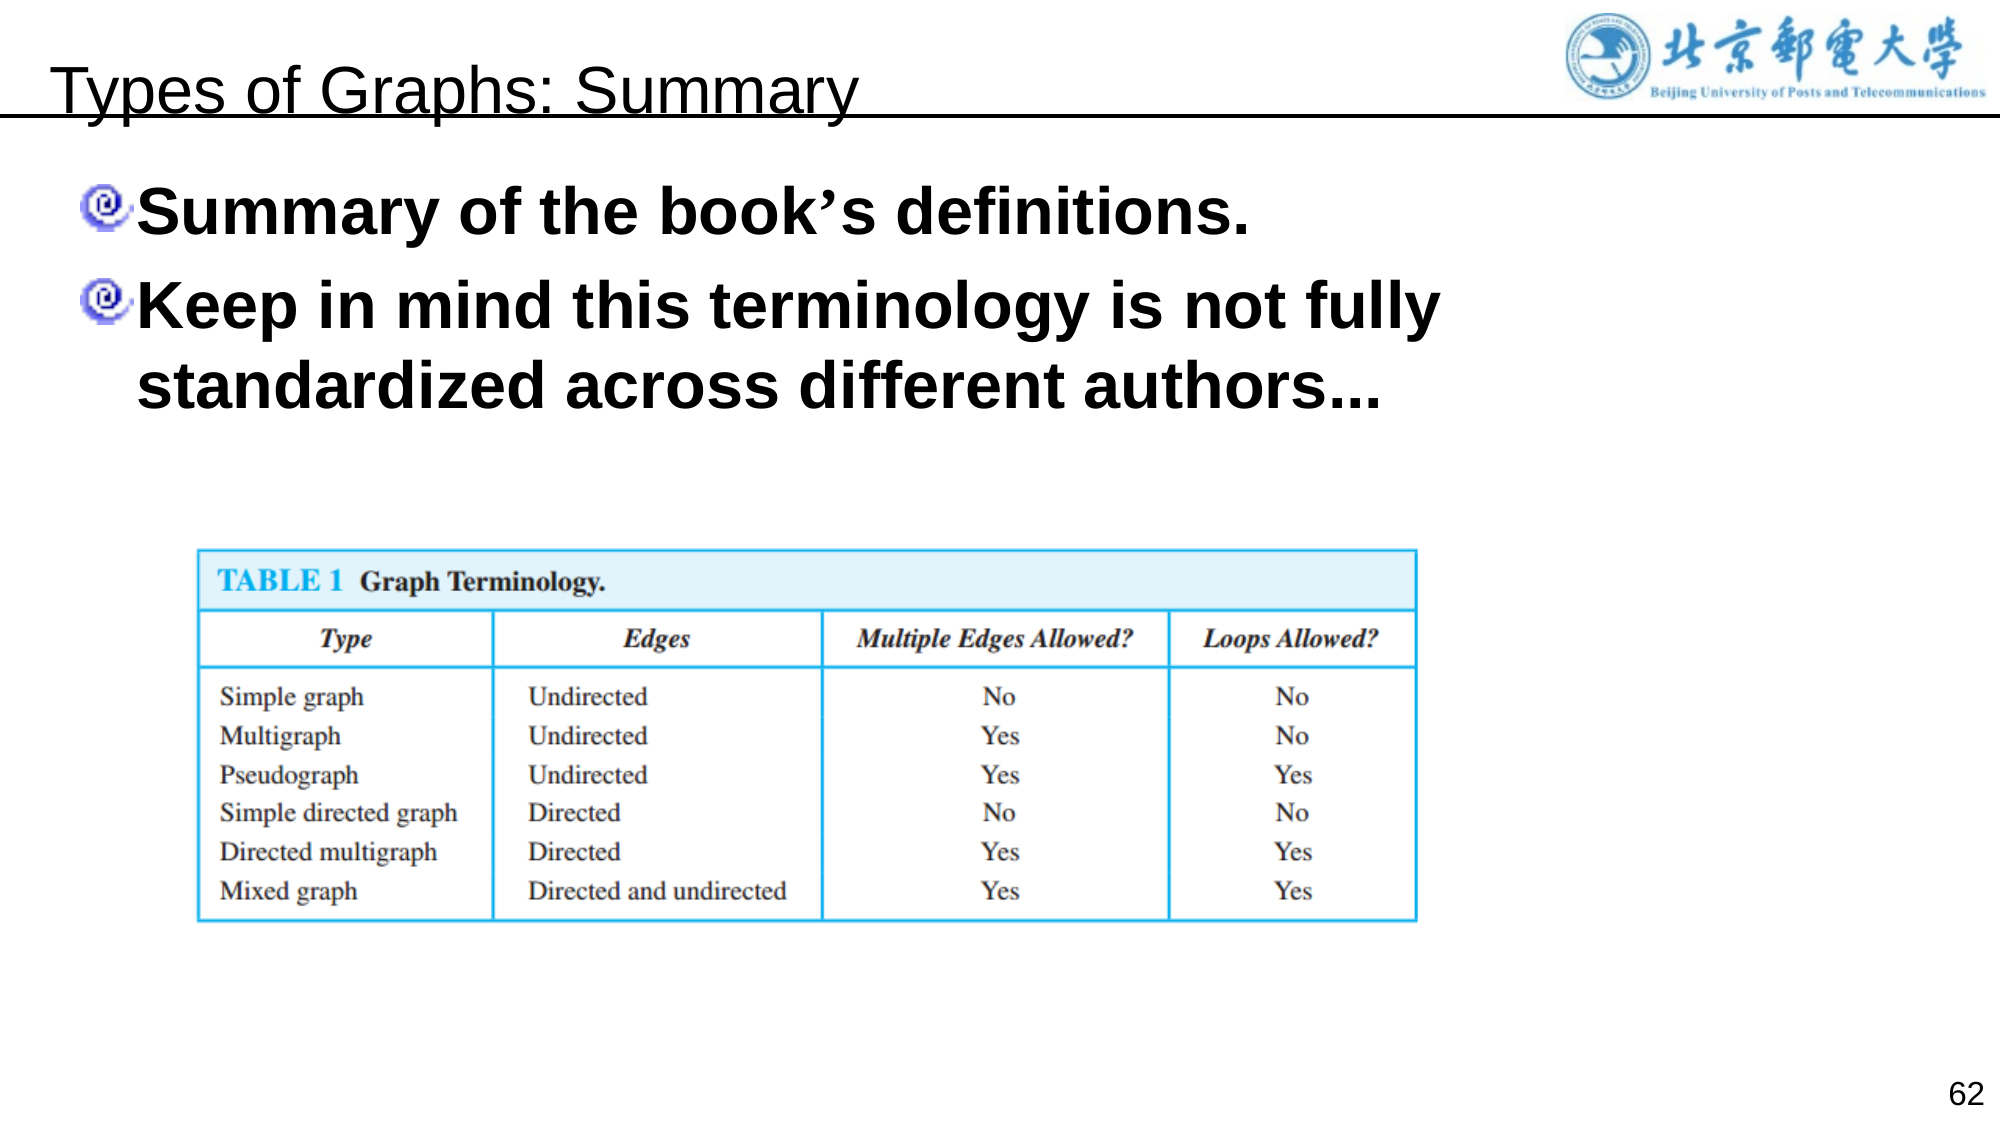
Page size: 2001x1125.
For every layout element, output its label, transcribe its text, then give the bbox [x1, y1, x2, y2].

picture [192, 544, 1430, 928]
text_box Types of Graphs: Summary [34, 0, 1849, 135]
picture [80, 184, 134, 232]
text_box Summary of the book’s definitions. Keep in mind this terminology is not fully standardized across different authors... [65, 160, 1866, 1107]
picture [1849, 13, 1988, 101]
picture [80, 278, 134, 325]
